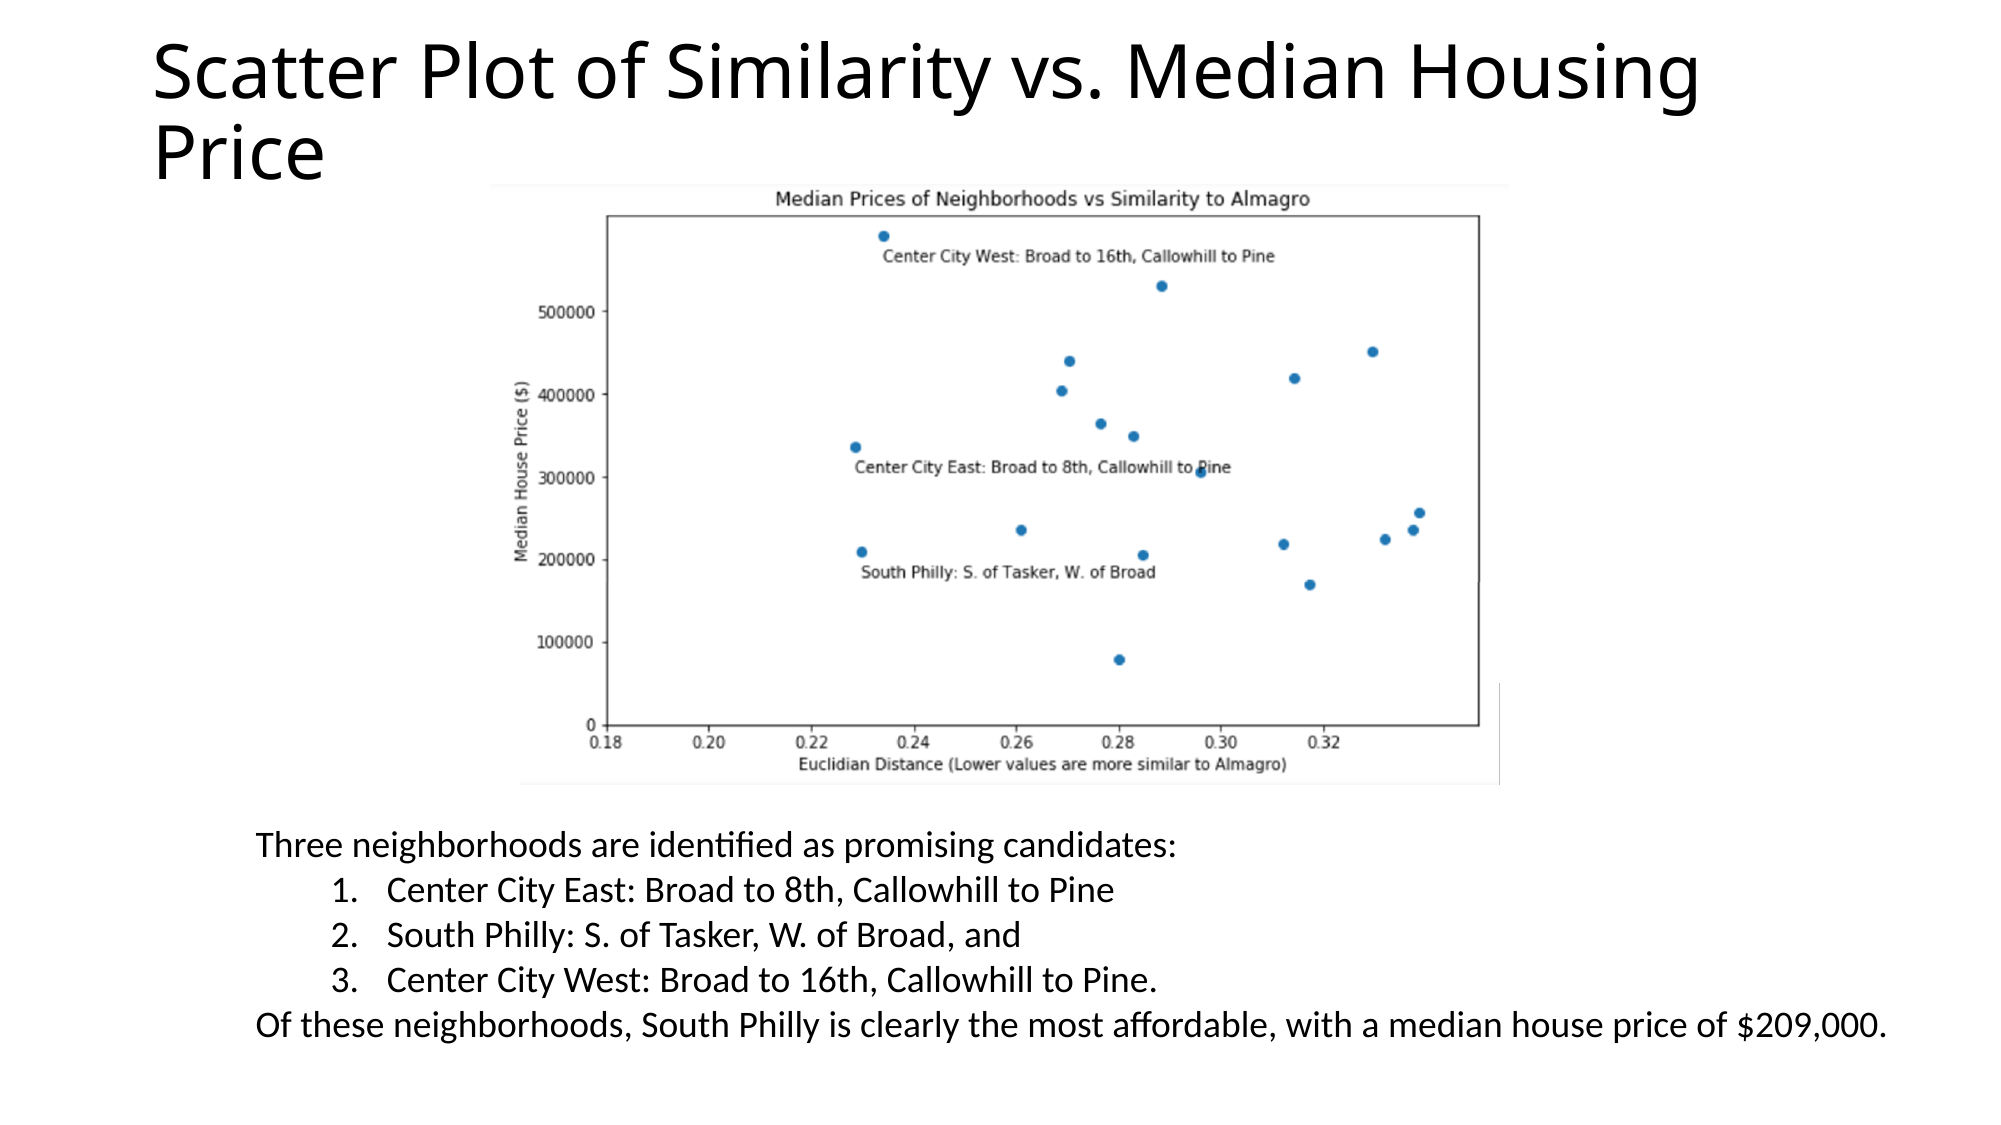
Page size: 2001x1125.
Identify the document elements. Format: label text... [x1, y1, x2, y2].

text_box Three neighborhoods are identified as promising candidates: Center City East: Broad to 8th, Callowhill to Pine South Philly: S. of Tasker, W. of Broad, and Center City West: Broad to 16th, Callowhill to Pine. Of these neighborhoods, South Philly is clearly the most affordable, with a median house price of $209,000. [240, 812, 1959, 1053]
title Scatter Plot of Similarity vs. Median Housing Price [137, 59, 1863, 171]
picture [490, 184, 1510, 785]
